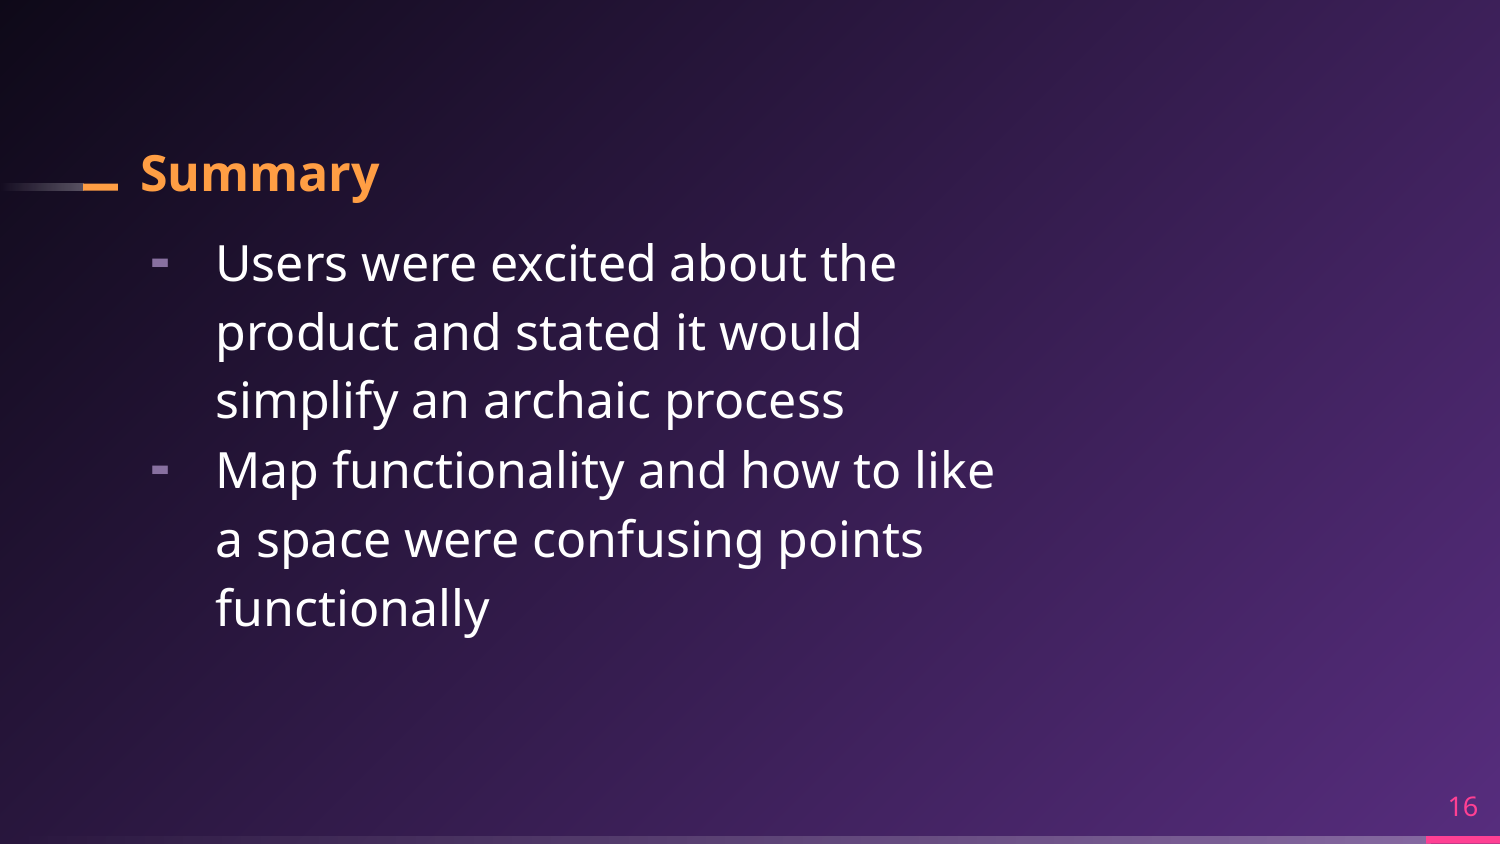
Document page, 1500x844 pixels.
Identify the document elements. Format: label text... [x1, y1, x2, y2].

list Users were excited about the product and stated it would simplify an archaic process Map functionality and how to like a space were confusing points functionally [140, 222, 1011, 720]
slide_number ‹#› [1426, 779, 1500, 837]
title Summary [140, 137, 1011, 203]
